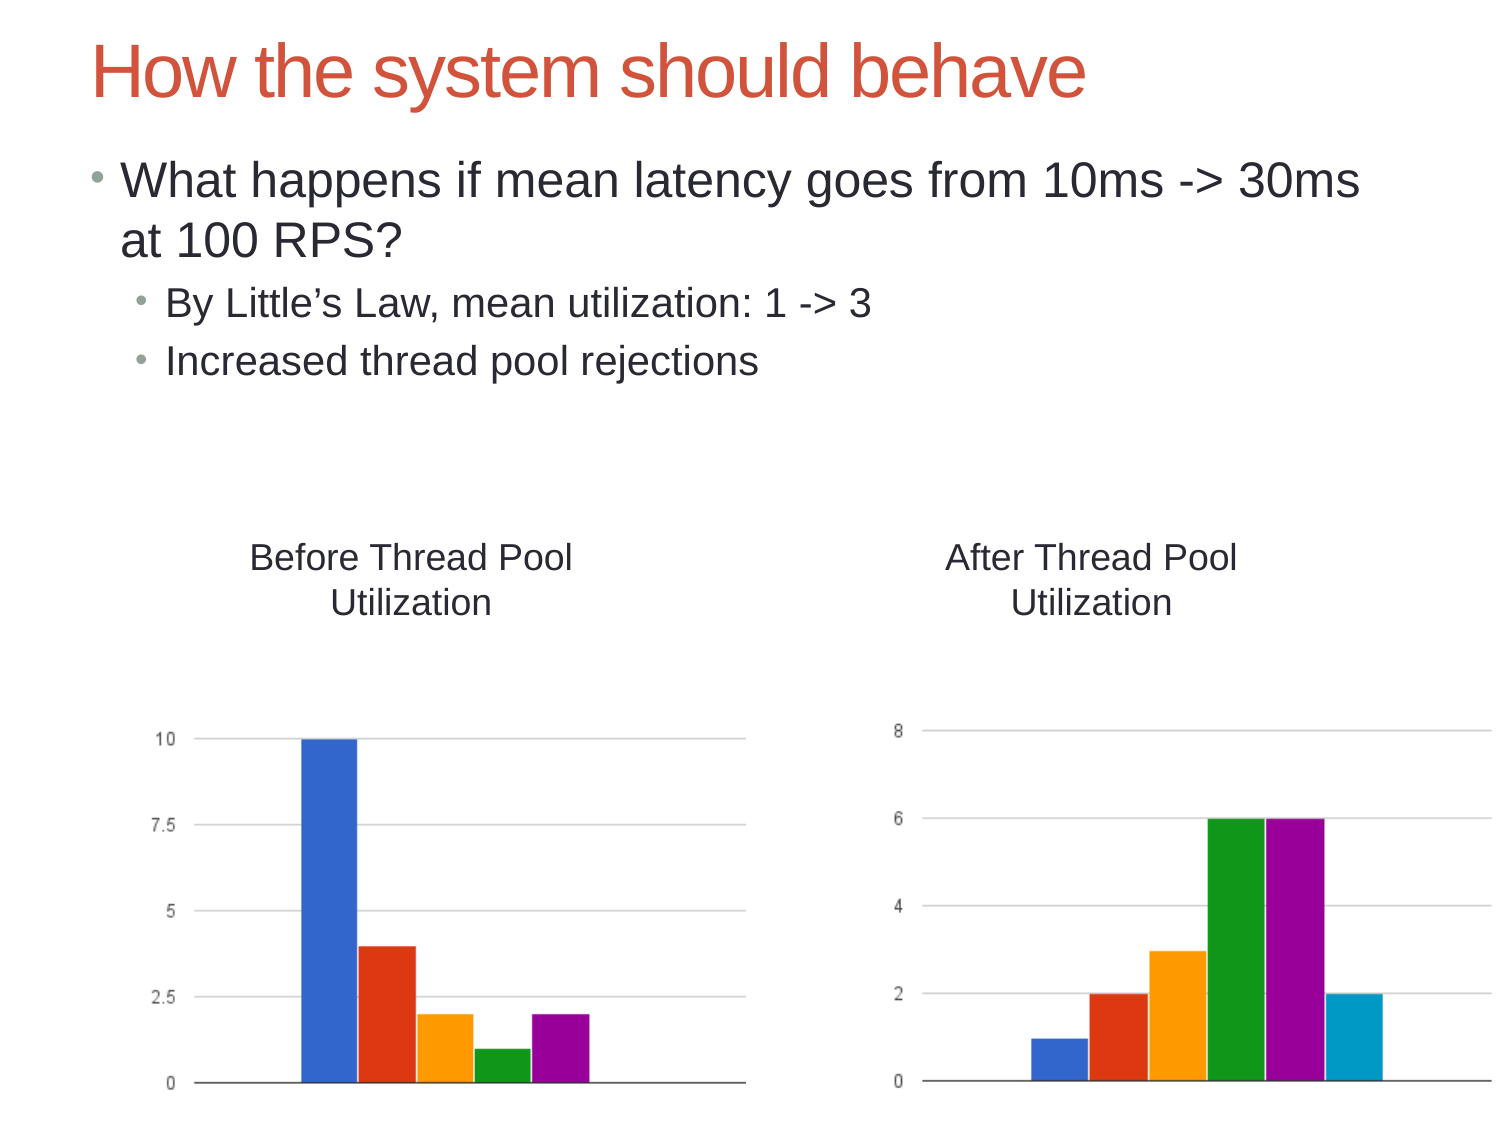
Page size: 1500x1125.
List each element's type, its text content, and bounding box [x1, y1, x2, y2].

list What happens if mean latency goes from 10ms -> 30ms at 100 RPS? By Little’s Law, mean utilization: 1 -> 3 Increased thread pool rejections [75, 139, 1425, 628]
text_box After Thread Pool Utilization [930, 525, 1253, 618]
text_box Before Thread Pool Utilization [234, 525, 588, 628]
title How the system should behave [75, 14, 1425, 121]
picture [21, 621, 1500, 1125]
